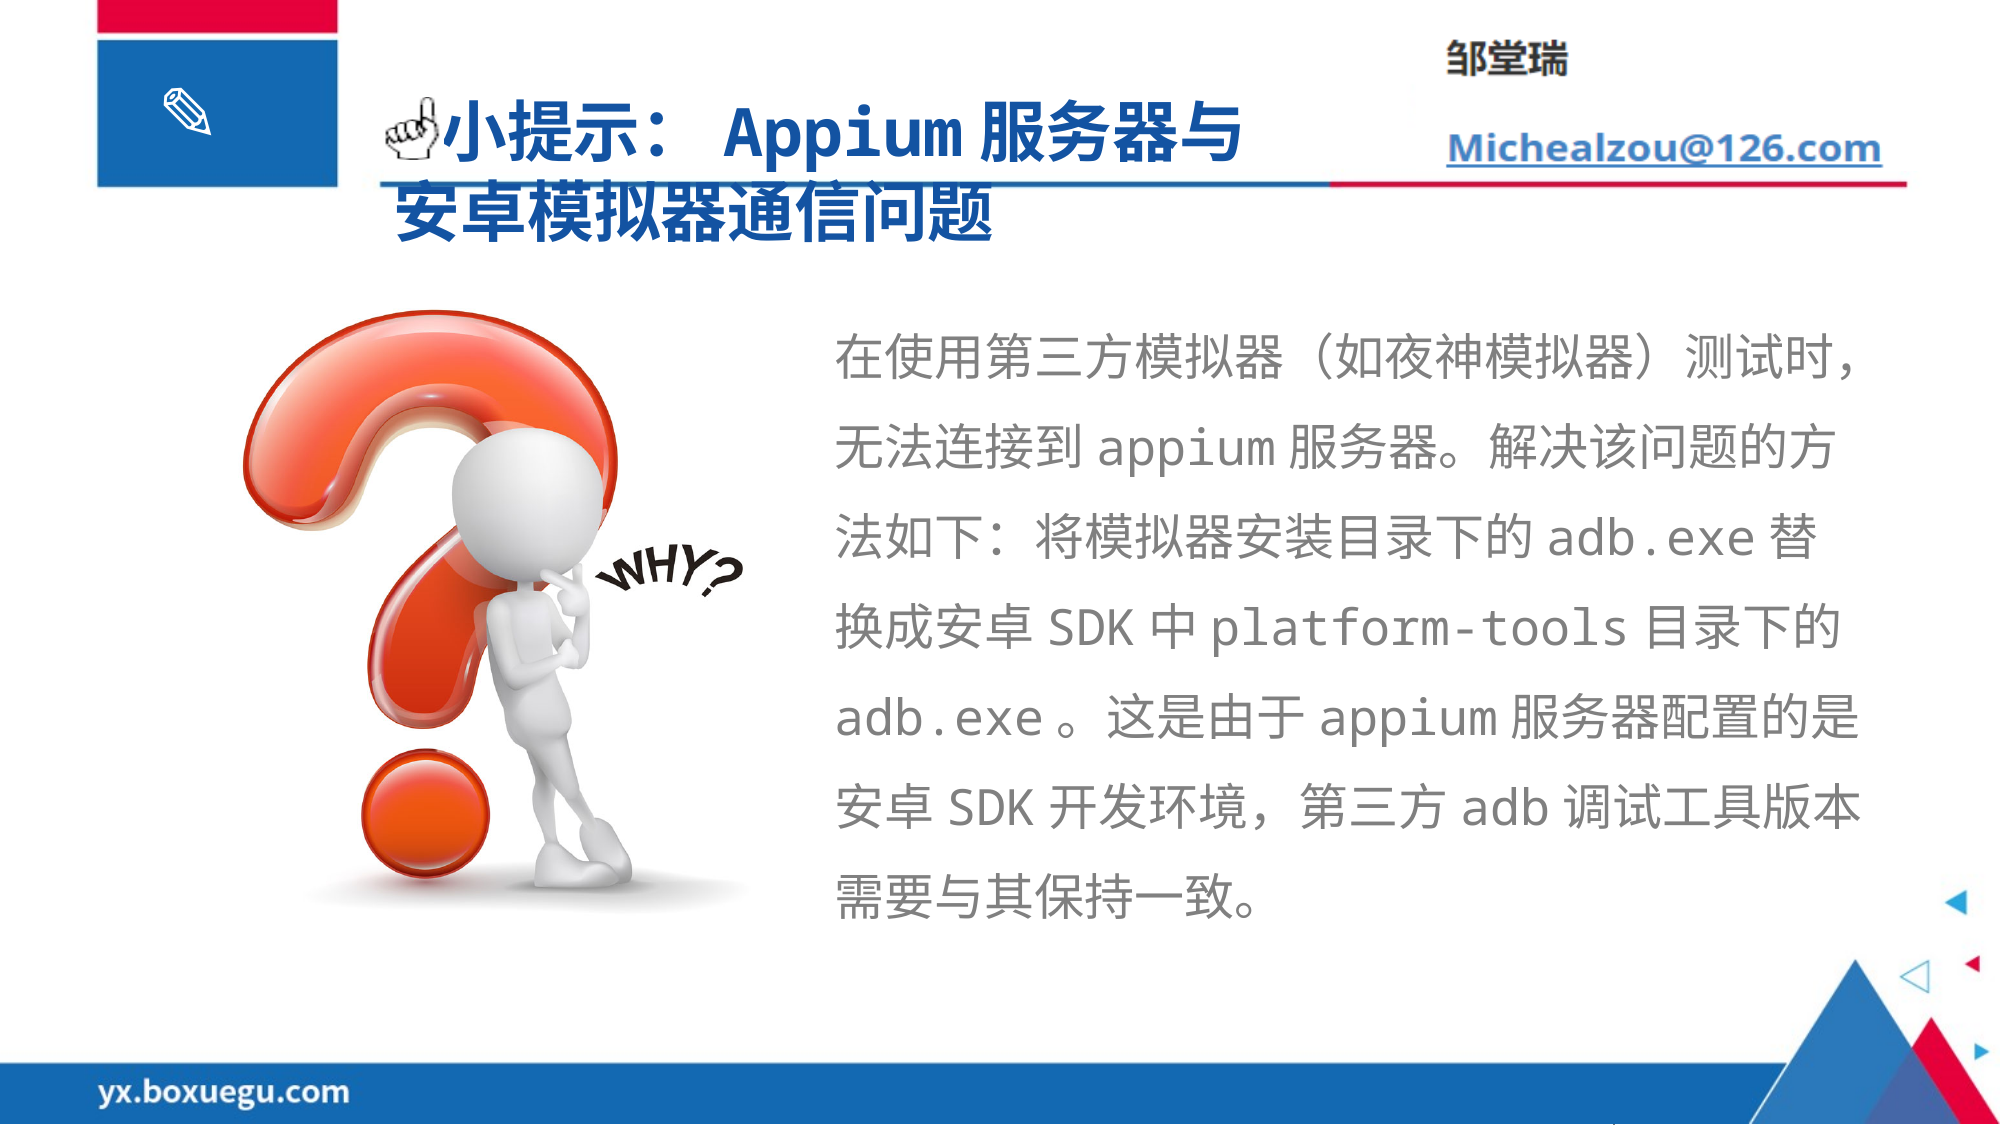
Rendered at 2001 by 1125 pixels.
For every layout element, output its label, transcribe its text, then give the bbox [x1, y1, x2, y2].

text_box 小提示：Appium服务器与 安卓模拟器通信问题 [379, 82, 1882, 257]
text_box 在使用第三方模拟器（如夜神模拟器）测试时，无法连接到appium服务器。解决该问题的方法如下：将模拟器安装目录下的adb.exe替换成安卓SDK中platform-tools目录下的adb.exe。这是由于appium服务器配置的是安卓SDK开发环境，第三方adb调试工具版本需要与其保持一致。 [821, 287, 1882, 878]
picture [0, 0, 2000, 1124]
